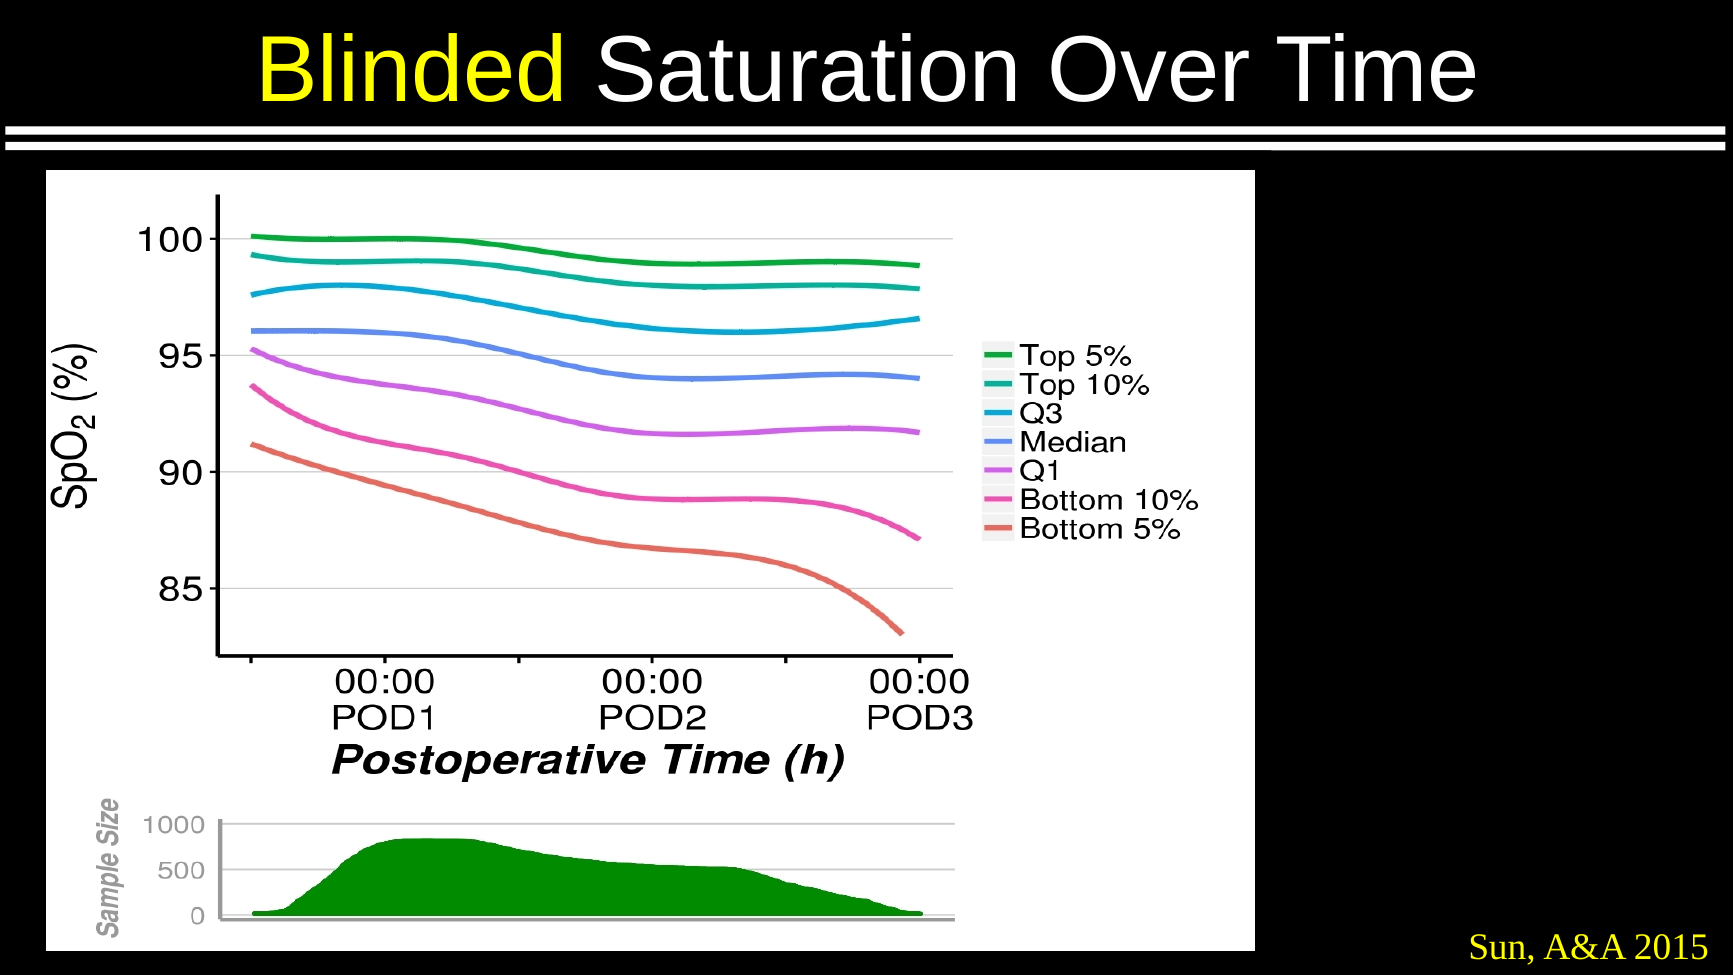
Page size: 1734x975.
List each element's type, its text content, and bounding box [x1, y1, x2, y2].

text_box Blinded Saturation Over Time [2, 0, 1734, 157]
text_box Sun, A&A 2015 [1285, 914, 1734, 975]
picture [46, 169, 1255, 951]
